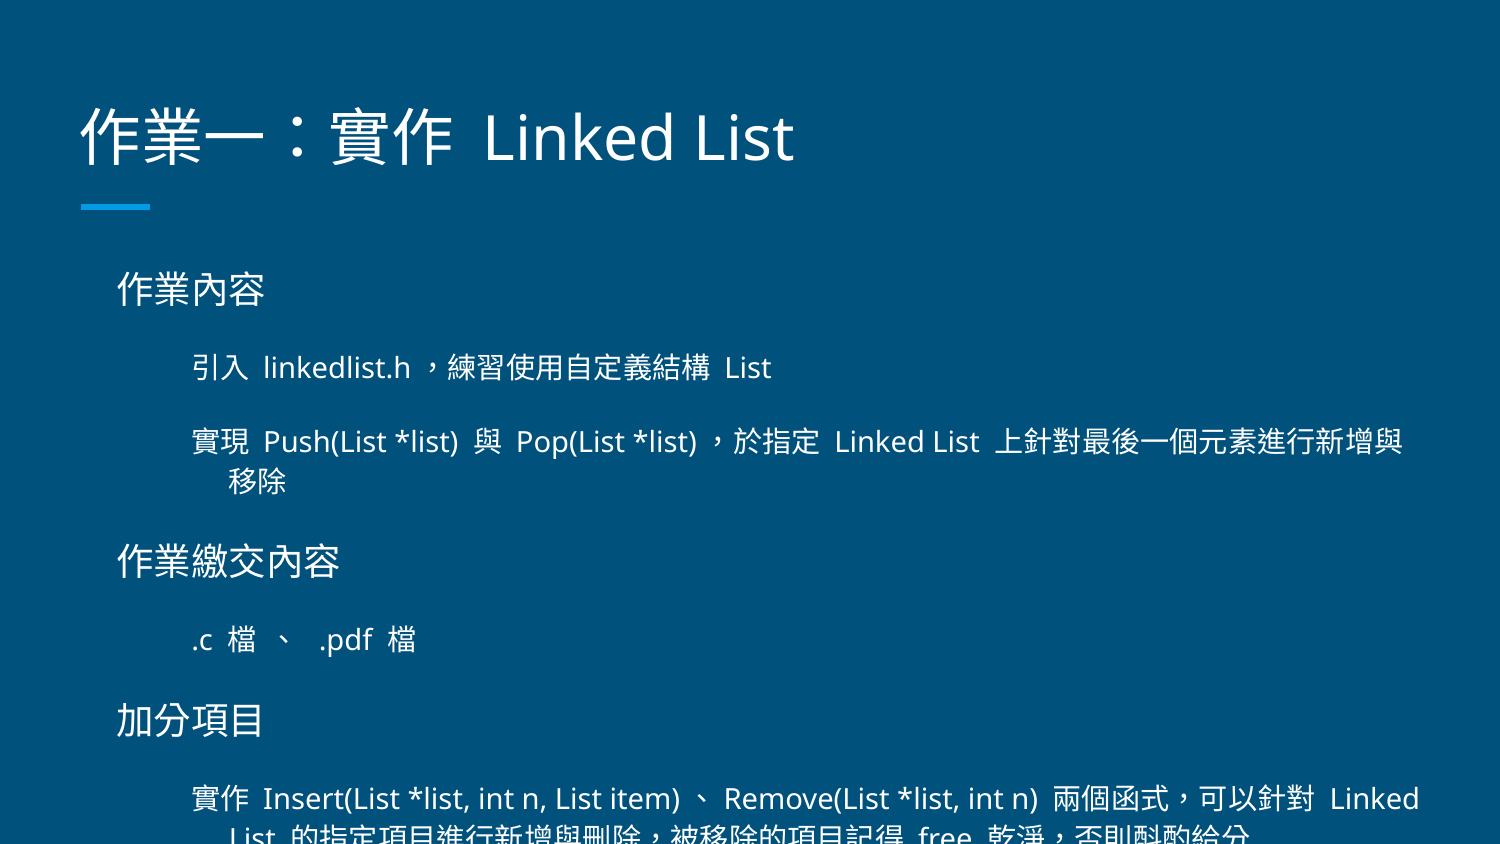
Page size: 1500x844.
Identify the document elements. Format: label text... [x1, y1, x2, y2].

picture [1114, 792, 1137, 811]
picture [332, 839, 345, 844]
picture [958, 836, 970, 844]
picture [193, 788, 218, 796]
picture [380, 828, 389, 844]
picture [1055, 787, 1079, 811]
picture [630, 794, 642, 809]
picture [1260, 785, 1269, 809]
picture [787, 794, 797, 807]
picture [989, 825, 1001, 833]
picture [391, 791, 399, 808]
picture [584, 826, 603, 844]
picture [253, 834, 262, 841]
picture [1142, 785, 1167, 804]
picture [761, 825, 774, 844]
picture [821, 827, 840, 844]
picture [467, 833, 474, 844]
title 作業一：實作 Linked List [63, 75, 1437, 188]
picture [306, 827, 317, 844]
picture [774, 827, 785, 844]
picture [885, 838, 902, 844]
picture [1238, 787, 1255, 810]
picture [493, 794, 501, 808]
picture [335, 791, 343, 808]
picture [661, 794, 668, 808]
picture [511, 828, 521, 844]
picture [835, 789, 840, 813]
picture [789, 828, 798, 844]
picture [672, 836, 679, 844]
picture [880, 790, 888, 809]
picture [390, 826, 405, 844]
picture [732, 826, 738, 844]
picture [799, 826, 814, 844]
picture [672, 827, 679, 833]
picture [1027, 832, 1041, 844]
picture [222, 789, 228, 811]
picture [1288, 785, 1302, 794]
picture [1117, 786, 1133, 790]
picture [701, 826, 710, 844]
picture [529, 794, 537, 808]
picture [1230, 787, 1238, 807]
picture [1143, 797, 1155, 810]
picture [715, 833, 726, 842]
picture [1092, 787, 1108, 810]
picture [438, 828, 462, 844]
picture [1224, 832, 1248, 844]
picture [1373, 787, 1383, 808]
picture [355, 834, 372, 844]
picture [558, 789, 569, 808]
picture [1164, 826, 1179, 844]
picture [440, 794, 449, 801]
picture [1404, 795, 1408, 808]
picture [1193, 830, 1200, 836]
picture [944, 791, 951, 809]
picture [808, 794, 816, 808]
picture [1200, 787, 1225, 810]
picture [727, 789, 739, 808]
picture [983, 794, 990, 808]
picture [674, 791, 678, 812]
picture [477, 835, 492, 844]
picture [1333, 789, 1343, 808]
picture [356, 789, 367, 808]
picture [1135, 825, 1161, 844]
picture [1360, 794, 1367, 808]
picture [1019, 794, 1026, 808]
picture [1235, 826, 1243, 831]
picture [995, 791, 1002, 809]
picture [1004, 825, 1014, 830]
picture [887, 826, 900, 835]
picture [860, 827, 871, 844]
picture [454, 791, 462, 808]
picture [496, 832, 508, 844]
picture [307, 796, 319, 805]
picture [526, 825, 550, 844]
picture [765, 794, 773, 808]
picture [744, 794, 756, 809]
picture [683, 825, 697, 841]
picture [324, 794, 328, 808]
picture [1302, 785, 1313, 811]
picture [775, 794, 782, 808]
picture [942, 834, 954, 844]
list 作業內容 引入 linkedlist.h，練習使用自定義結構 List 實現 Push(List *list) 與 Pop(List *list)，於指定 Linked List 上針對最後一個元素進行新增與移除 作業繳交內容 .c 檔 、 .pdf 檔 加分項目 實作 Insert(List *list, int n, List item)、Remove(List *list, int n) 兩個函式，可以針對 Linked List 的指定項目進行新增與刪除，被移除的項目記得 free 乾淨，否則酙酌給分 [63, 244, 1437, 750]
picture [1083, 790, 1087, 811]
picture [1179, 826, 1189, 836]
picture [351, 826, 374, 834]
picture [651, 794, 659, 808]
picture [930, 794, 939, 801]
picture [846, 789, 856, 808]
picture [796, 796, 801, 808]
picture [321, 825, 330, 844]
picture [621, 831, 639, 844]
picture [820, 795, 832, 809]
picture [197, 799, 214, 810]
picture [1408, 787, 1417, 808]
picture [1205, 840, 1217, 844]
picture [1106, 826, 1117, 844]
picture [293, 794, 302, 802]
picture [565, 825, 571, 834]
picture [1203, 794, 1214, 806]
picture [233, 786, 247, 811]
picture [412, 827, 431, 844]
picture [738, 831, 756, 844]
picture [281, 794, 288, 808]
picture [1289, 798, 1301, 809]
picture [346, 791, 350, 812]
picture [615, 826, 621, 844]
picture [496, 825, 508, 832]
picture [618, 790, 626, 809]
picture [1076, 827, 1101, 844]
picture [1032, 791, 1036, 812]
picture [593, 791, 601, 808]
picture [920, 828, 927, 844]
picture [867, 794, 876, 802]
picture [1271, 786, 1284, 811]
picture [1096, 798, 1103, 805]
picture [267, 831, 274, 844]
picture [293, 825, 306, 844]
picture [1388, 794, 1400, 808]
picture [505, 792, 513, 809]
picture [555, 826, 580, 844]
picture [879, 833, 883, 844]
